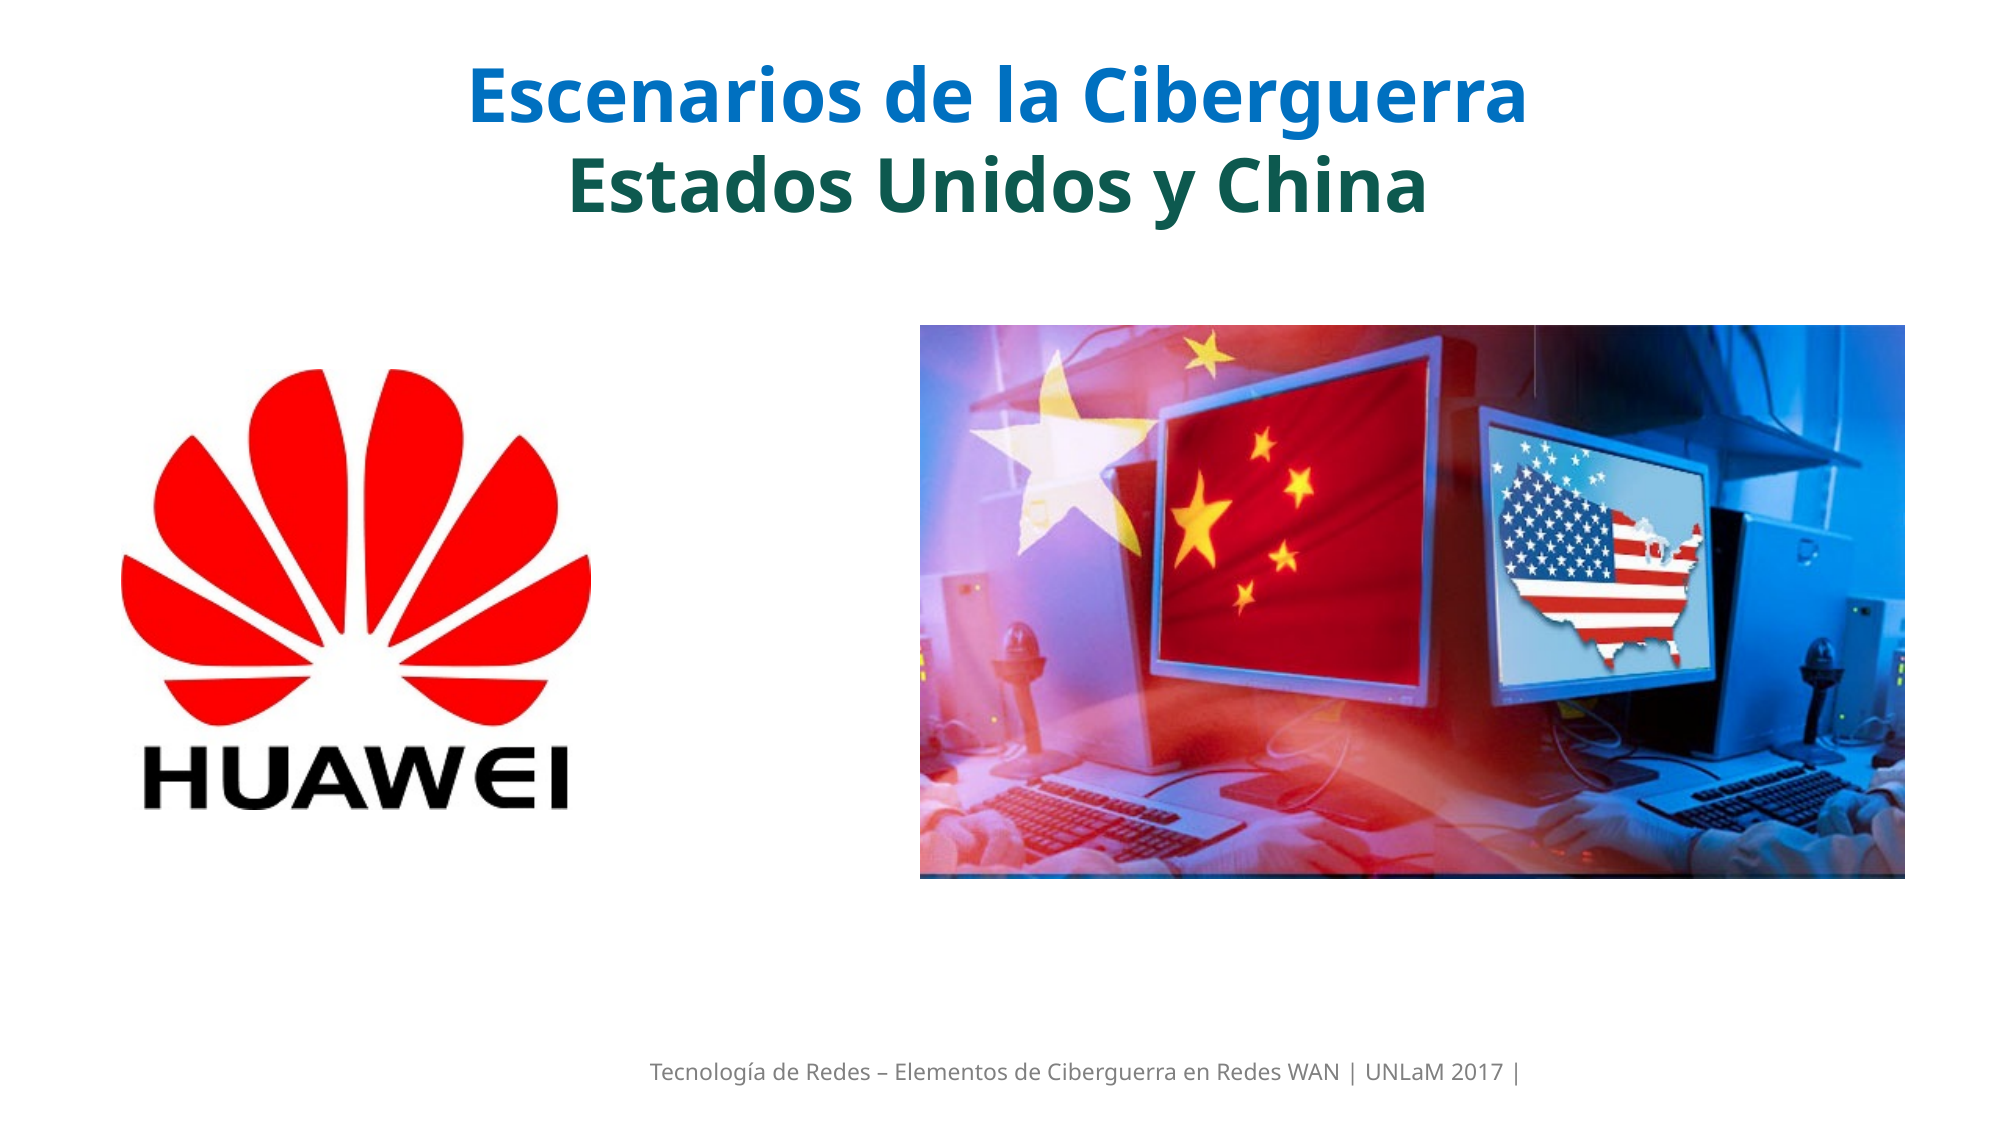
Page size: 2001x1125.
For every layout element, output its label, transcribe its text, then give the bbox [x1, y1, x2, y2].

text_box Escenarios de la Ciberguerra Estados Unidos y China [34, 40, 1964, 236]
footer Tecnología de Redes – Elementos de Ciberguerra en Redes WAN | UNLaM 2017 | [634, 1042, 1605, 1103]
picture [121, 369, 591, 811]
picture [920, 325, 1905, 879]
